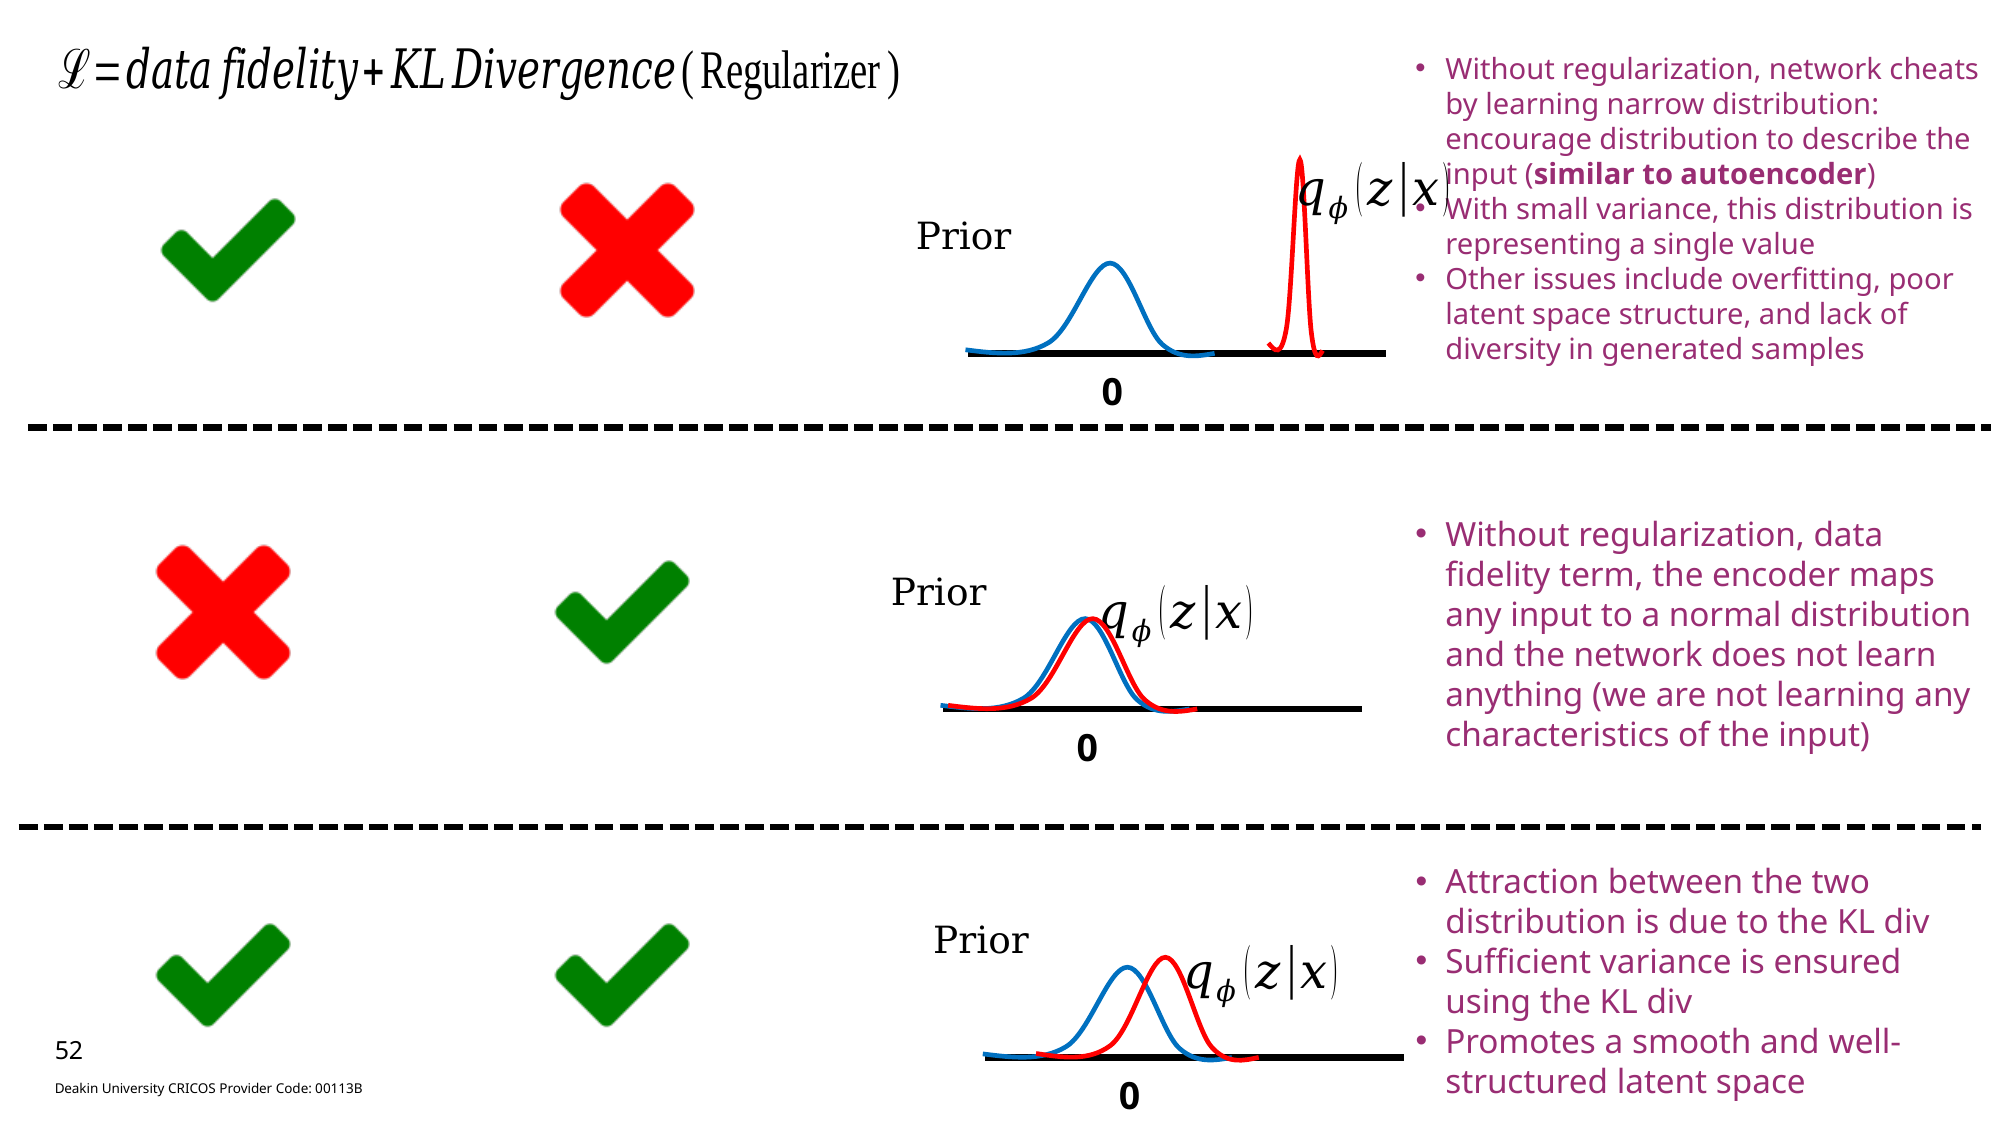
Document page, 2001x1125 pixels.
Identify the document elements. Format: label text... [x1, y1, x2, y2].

picture [549, 172, 706, 329]
text_box Attraction between the two distribution is due to the KL div Sufficient variance is ensured using the KL div Promotes a smooth and well-structured latent space [1400, 853, 1991, 1108]
title Another interpretation [0, 44, 1399, 202]
footer Deakin University CRICOS Provider Code: 00113B [39, 1072, 834, 1107]
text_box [834, 908, 1404, 1125]
picture [145, 897, 302, 1054]
picture [543, 897, 701, 1054]
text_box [792, 560, 1362, 777]
picture [145, 534, 302, 691]
picture [150, 172, 307, 329]
picture [543, 534, 701, 691]
slide_number 52 [39, 1031, 135, 1072]
text_box Without regularization, data fidelity term, the encoder maps any input to a normal distribution and the network does not learn anything (we are not learning any characteristics of the input) [1400, 505, 2000, 761]
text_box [816, 159, 1453, 422]
text_box Without regularization, network cheats by learning narrow distribution: encourage distribution to describe the input (similar to autoencoder) With small variance, this distribution is representing a single value Other issues include overfitting, poor latent space structure, and lack of diversity in generated samples [1400, 42, 2000, 373]
